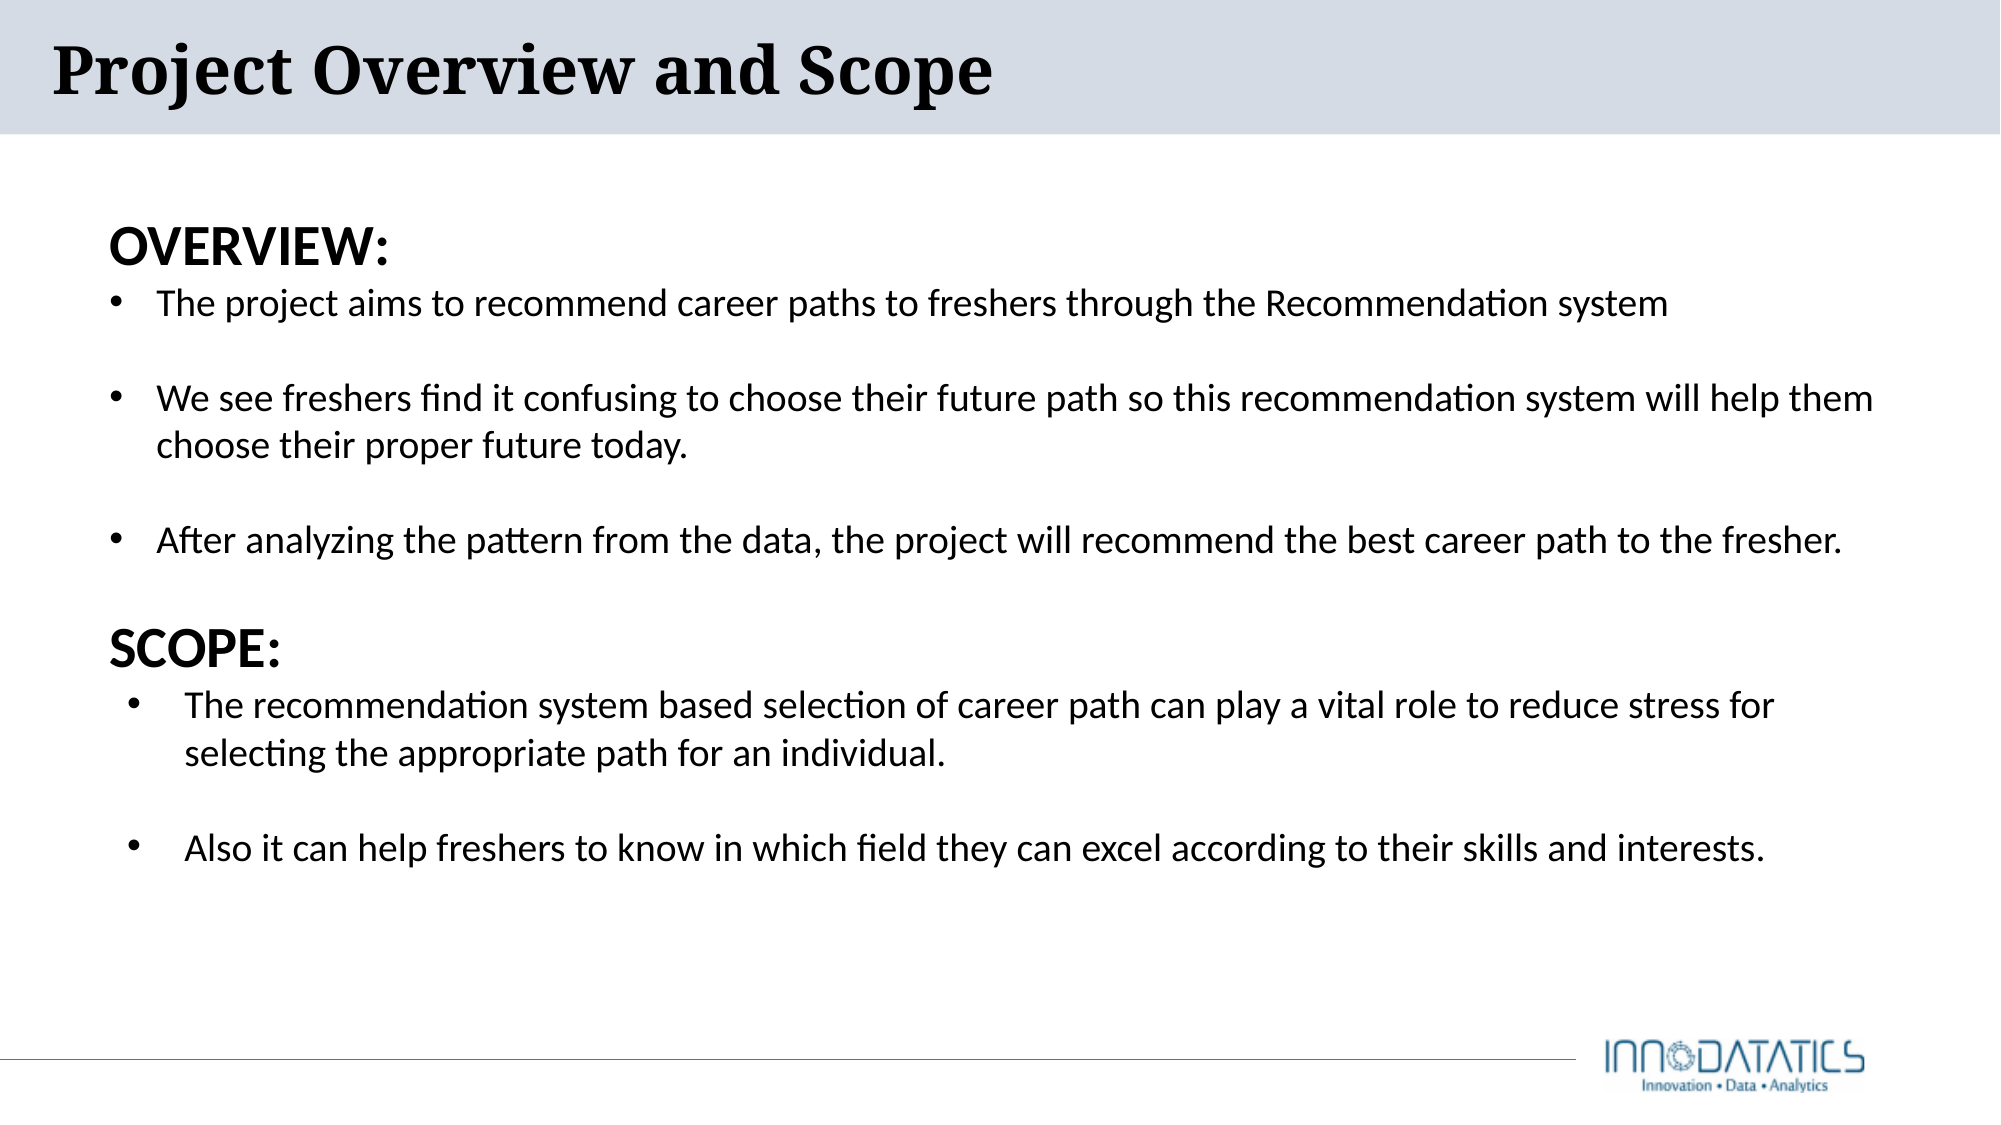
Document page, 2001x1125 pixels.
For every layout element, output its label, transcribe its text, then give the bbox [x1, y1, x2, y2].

text_box OVERVIEW: The project aims to recommend career paths to freshers through the Recommendation system We see freshers find it confusing to choose their future path so this recommendation system will help them choose their proper future today. After analyzing the pattern from the data, the project will recommend the best career path to the fresher. SCOPE: The recommendation system based selection of career path can play a vital role to reduce stress for selecting the appropriate path for an individual. Also it can help freshers to know in which field they can excel according to their skills and interests. [94, 199, 1898, 927]
picture [1603, 1038, 1865, 1093]
title Project Overview and Scope [37, 0, 1763, 175]
